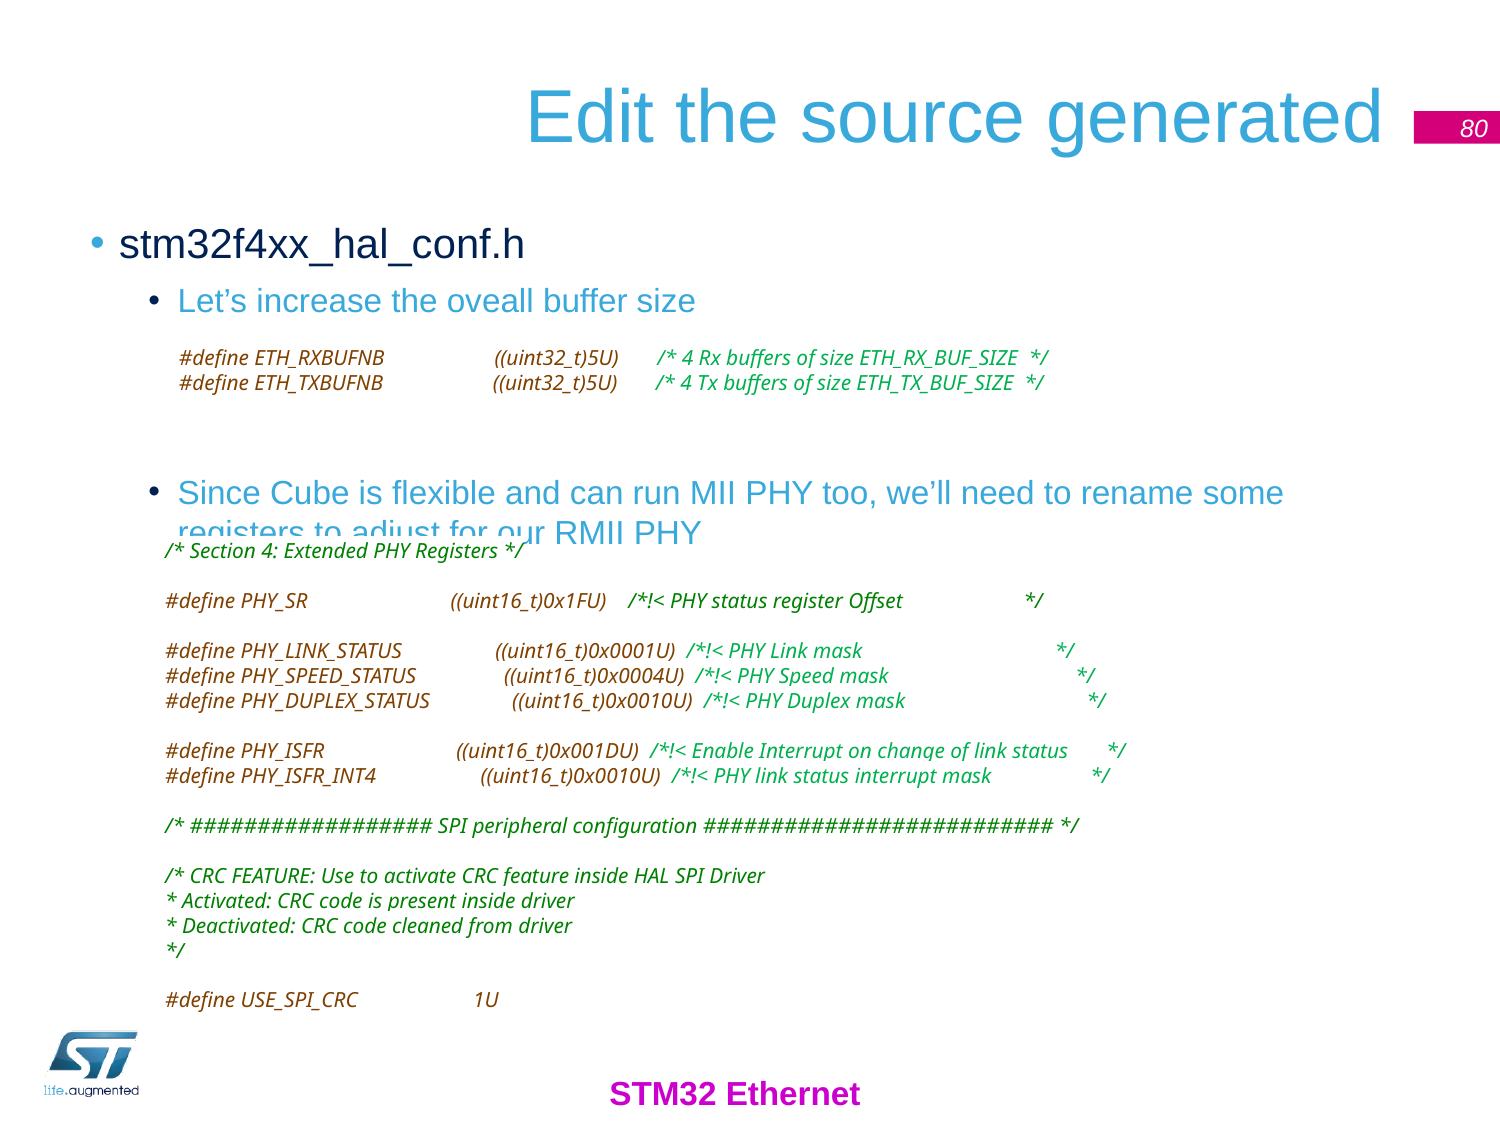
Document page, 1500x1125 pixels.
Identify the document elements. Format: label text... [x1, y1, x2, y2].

picture [36, 1022, 147, 1103]
text_box #define ETH_RXBUFNB ((uint32_t)5U) /* 4 Rx buffers of size ETH_RX_BUF_SIZE */ #define ETH_TXBUFNB ((uint32_t)5U) /* 4 Tx buffers of size ETH_TX_BUF_SIZE */ [164, 336, 1343, 402]
list stm32f4xx_hal_conf.h Let’s increase the oveall buffer size Since Cube is flexible and can run MII PHY too, we’ll need to rename some registers to adjust for our RMII PHY [75, 209, 1425, 528]
title Edit the source generated [75, 19, 1400, 207]
slide_number 80 [1413, 111, 1500, 144]
text_box /* Section 4: Extended PHY Registers */ #define PHY_SR ((uint16_t)0x1FU) /*!< PHY status register Offset */ #define PHY_LINK_STATUS ((uint16_t)0x0001U) /*!< PHY Link mask */ #define PHY_SPEED_STATUS ((uint16_t)0x0004U) /*!< PHY Speed mask */ #define PHY_DUPLEX_STATUS ((uint16_t)0x0010U) /*!< PHY Duplex mask */ #define PHY_ISFR ((uint16_t)0x001DU) /*!< Enable Interrupt on change of link status */ #define PHY_ISFR_INT4 ((uint16_t)0x0010U) /*!< PHY link status interrupt mask */ /* ################## SPI peripheral configuration ########################## */ /* CRC FEATURE: Use to activate CRC feature inside HAL SPI Driver * Activated: CRC code is present inside driver * Deactivated: CRC code cleaned from driver */ #define USE_SPI_CRC 1U [150, 530, 1414, 1020]
